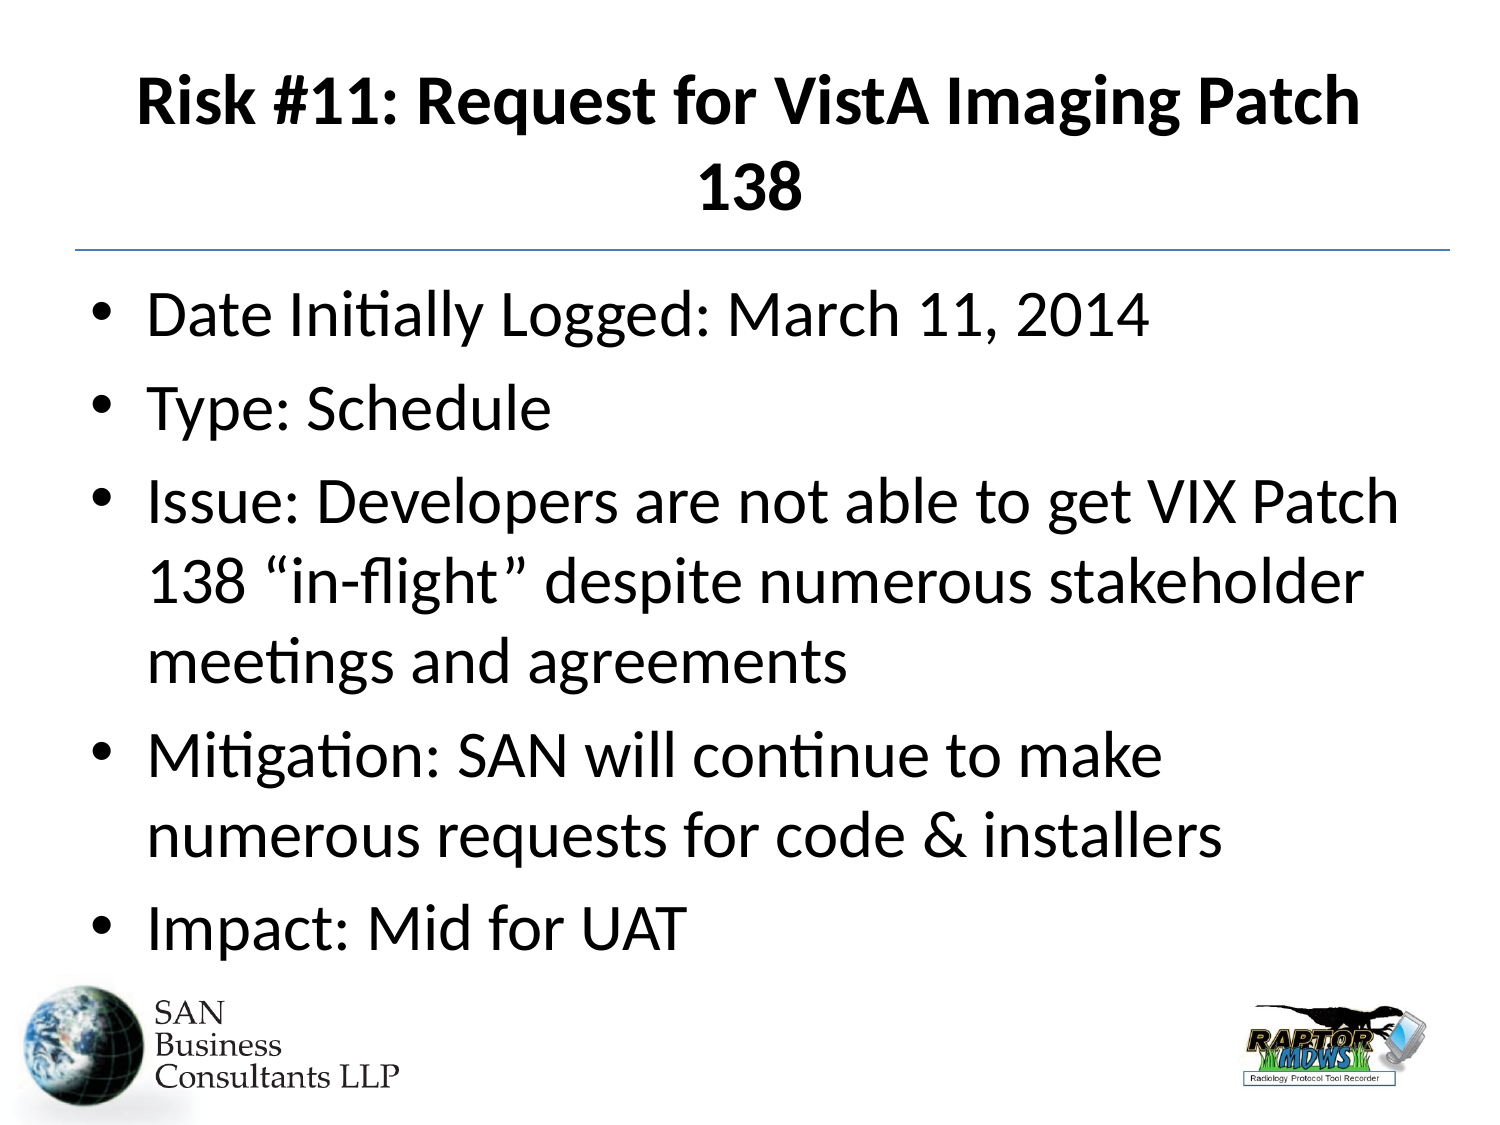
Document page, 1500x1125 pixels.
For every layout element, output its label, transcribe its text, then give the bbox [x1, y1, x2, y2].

list Date Initially Logged: March 11, 2014 Type: Schedule Issue: Developers are not able to get VIX Patch 138 “in-flight” despite numerous stakeholder meetings and agreements Mitigation: SAN will continue to make numerous requests for code & installers Impact: Mid for UAT [75, 262, 1425, 1005]
picture [0, 974, 425, 1125]
picture [1162, 967, 1500, 1125]
title Risk #11: Request for VistA Imaging Patch 138 [75, 45, 1425, 233]
